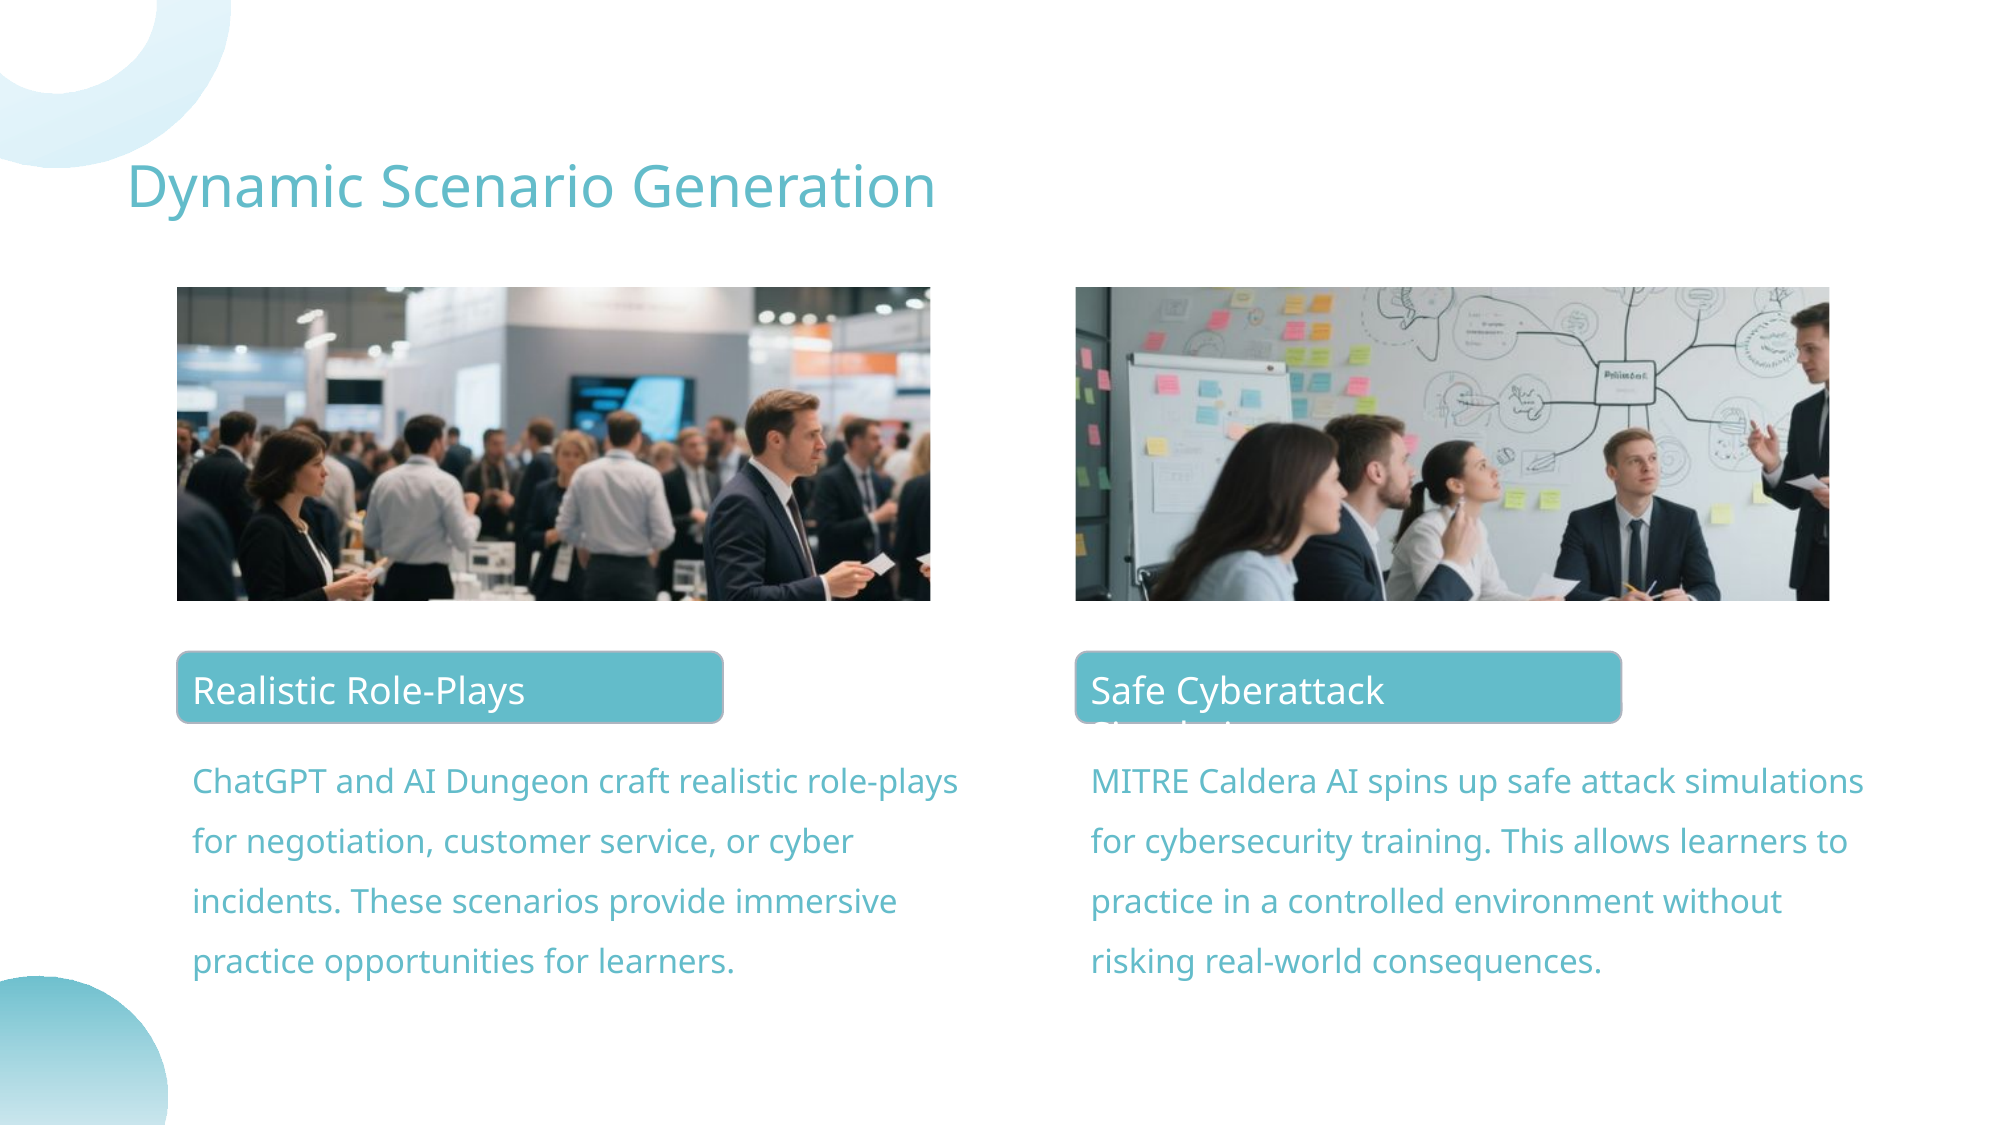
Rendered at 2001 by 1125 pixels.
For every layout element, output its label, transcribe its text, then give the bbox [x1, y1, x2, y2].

text_box Realistic Role-Plays [177, 659, 698, 716]
text_box ChatGPT and AI Dungeon craft realistic role-plays for negotiation, customer service, or cyber incidents. These scenarios provide immersive practice opportunities for learners. [177, 733, 1001, 1078]
picture [1075, 287, 1830, 601]
text_box [0, 975, 168, 1125]
text_box [0, 0, 278, 207]
text_box MITRE Caldera AI spins up safe attack simulations for cybersecurity training. This allows learners to practice in a controlled environment without risking real-world consequences. [1075, 733, 1899, 1078]
text_box [1075, 651, 1622, 723]
text_box [177, 651, 723, 723]
picture [177, 287, 931, 601]
text_box Safe Cyberattack Simulations [1075, 659, 1597, 716]
text_box Dynamic Scenario Generation [111, 141, 1926, 227]
